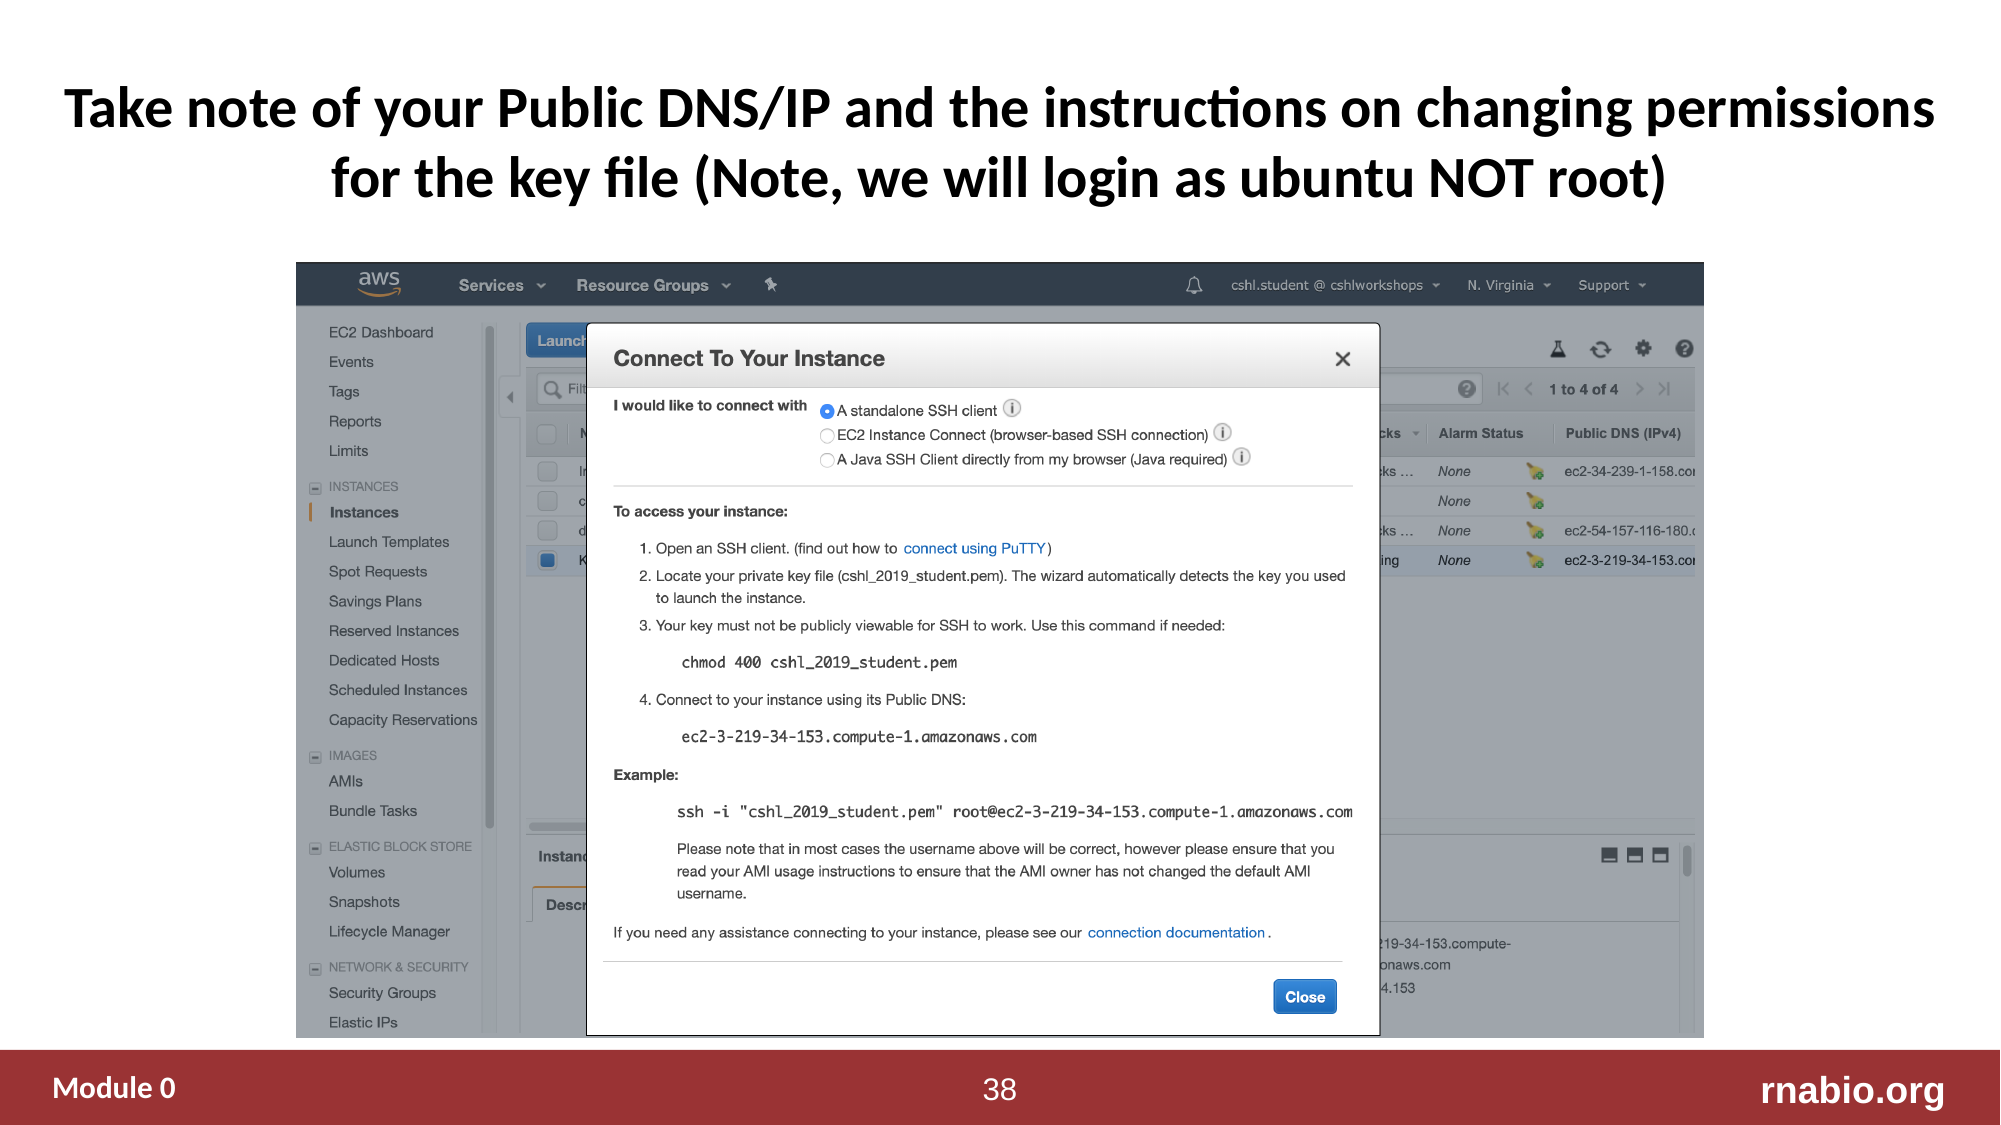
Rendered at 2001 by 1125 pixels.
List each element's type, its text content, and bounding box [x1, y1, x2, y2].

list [296, 262, 1704, 1038]
title Take note of your Public DNS/IP and the instructions on changing permissions for the key file (Note, we will login as ubuntu NOT root) [33, 45, 1967, 233]
